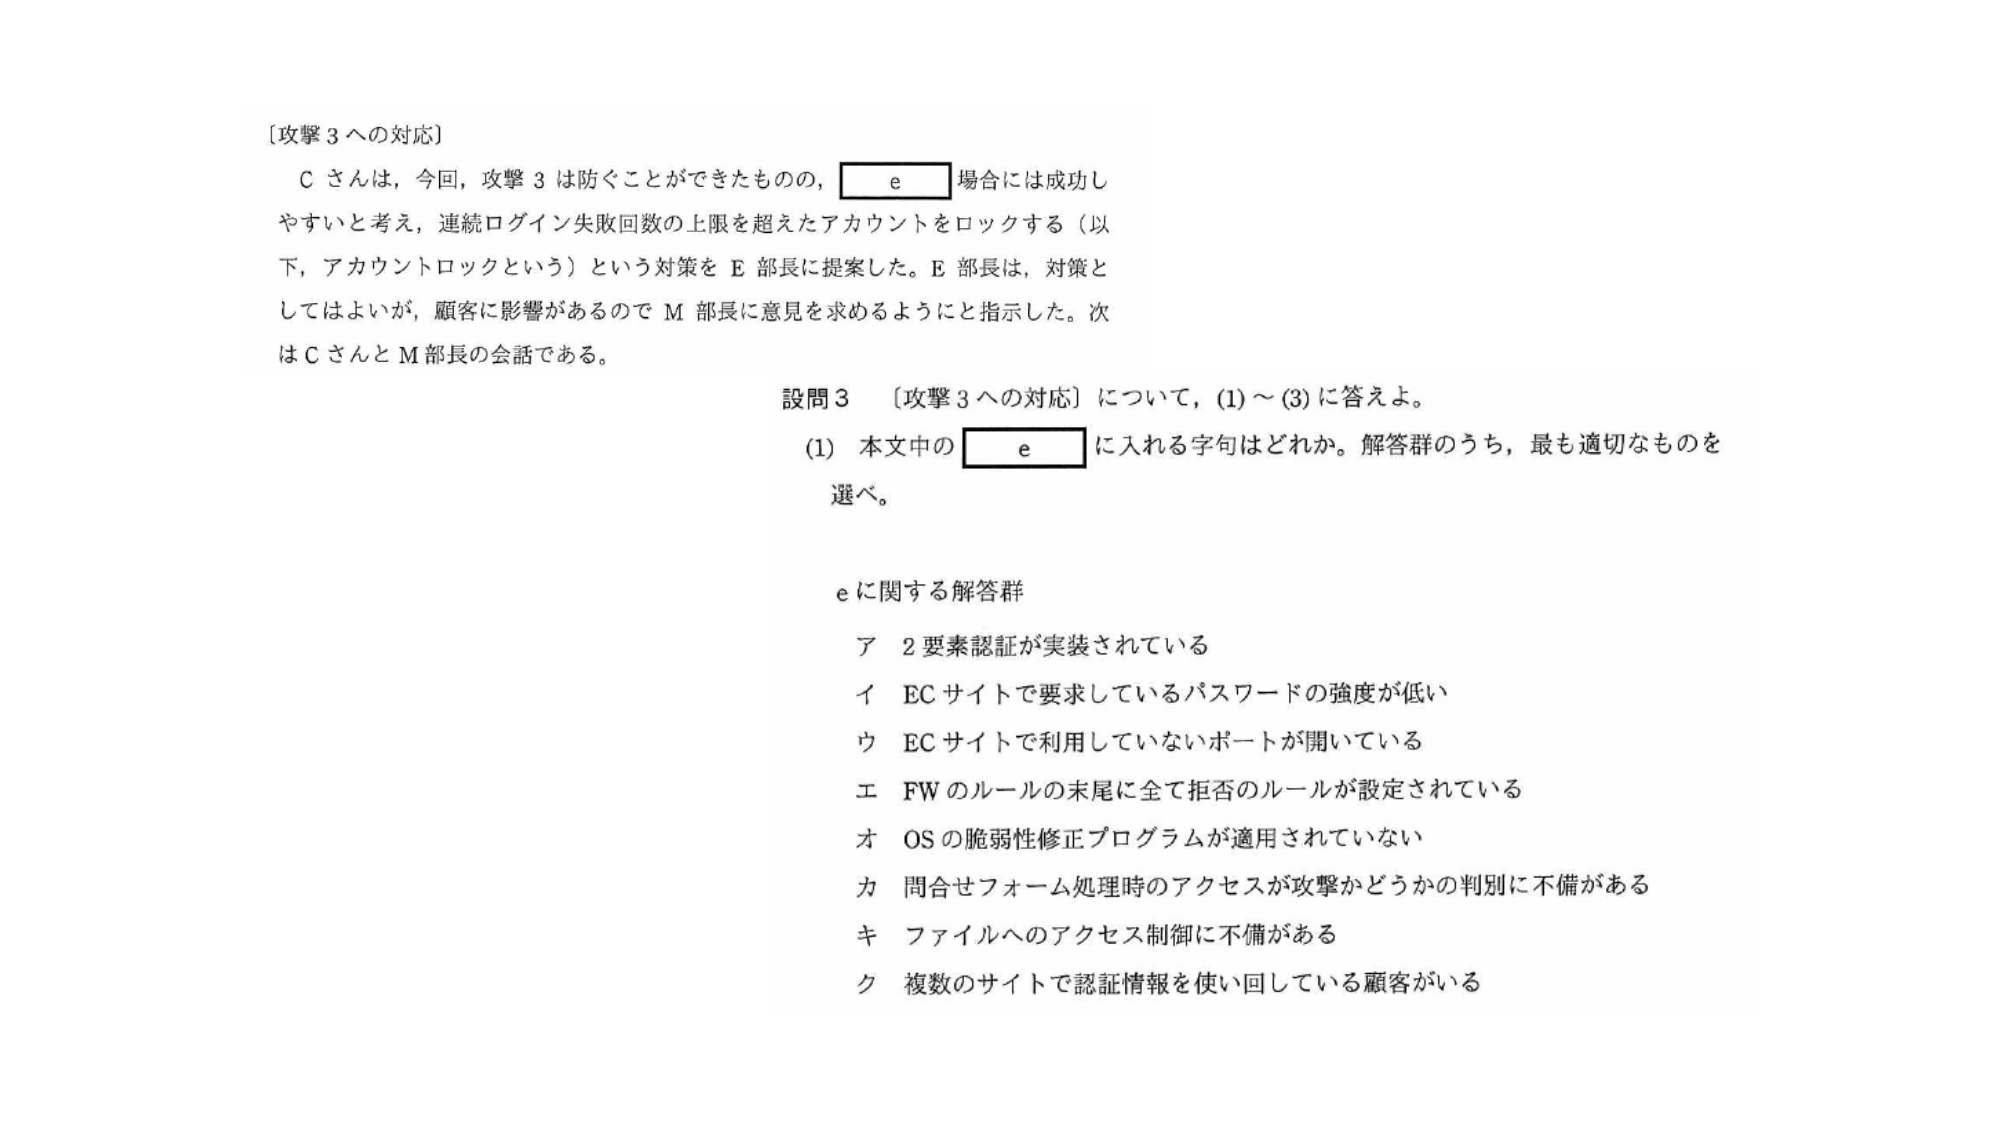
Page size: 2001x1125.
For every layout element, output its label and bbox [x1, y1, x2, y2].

picture [246, 107, 1754, 1017]
